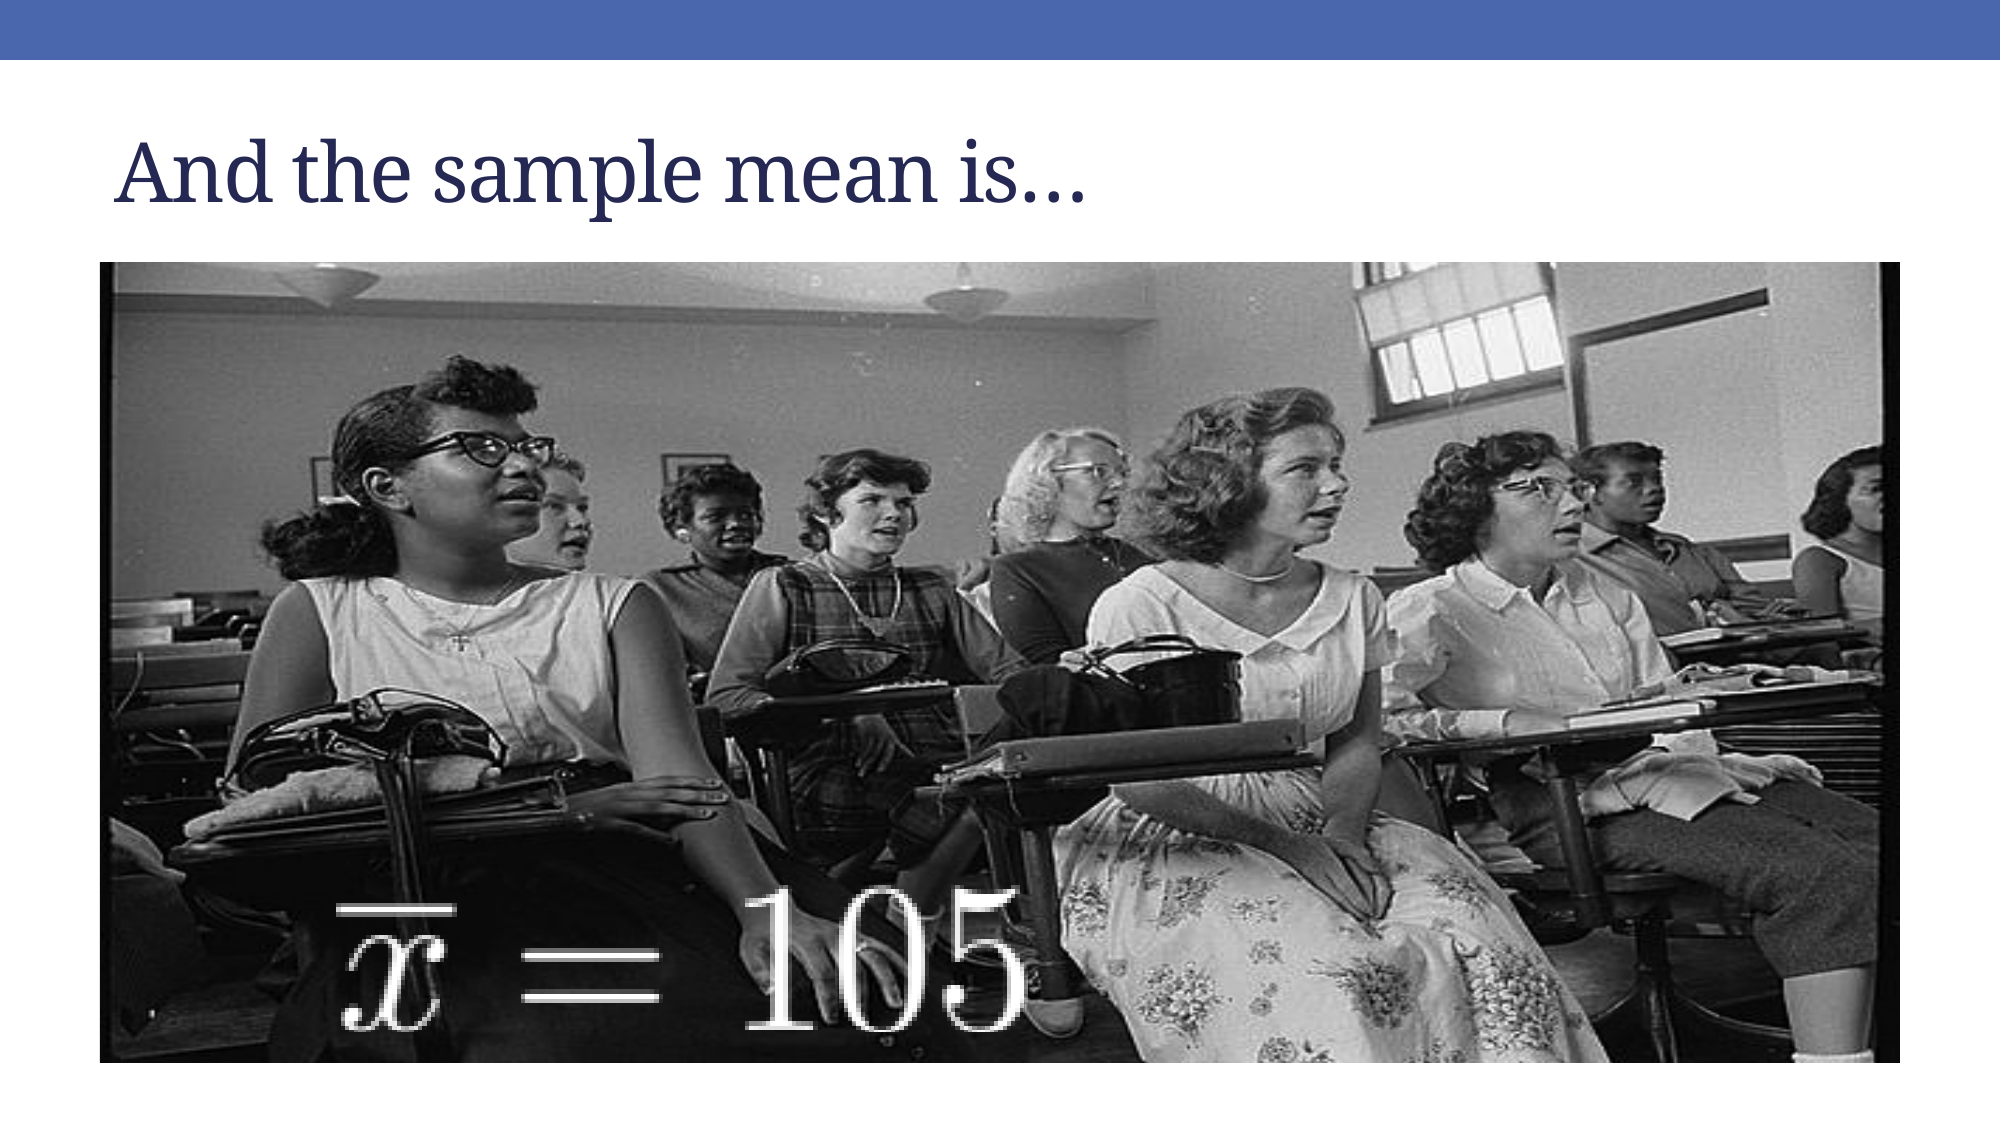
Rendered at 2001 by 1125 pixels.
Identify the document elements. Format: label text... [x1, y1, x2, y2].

picture [324, 867, 1038, 1032]
title And the sample mean is… [99, 87, 1900, 250]
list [99, 262, 1901, 1063]
